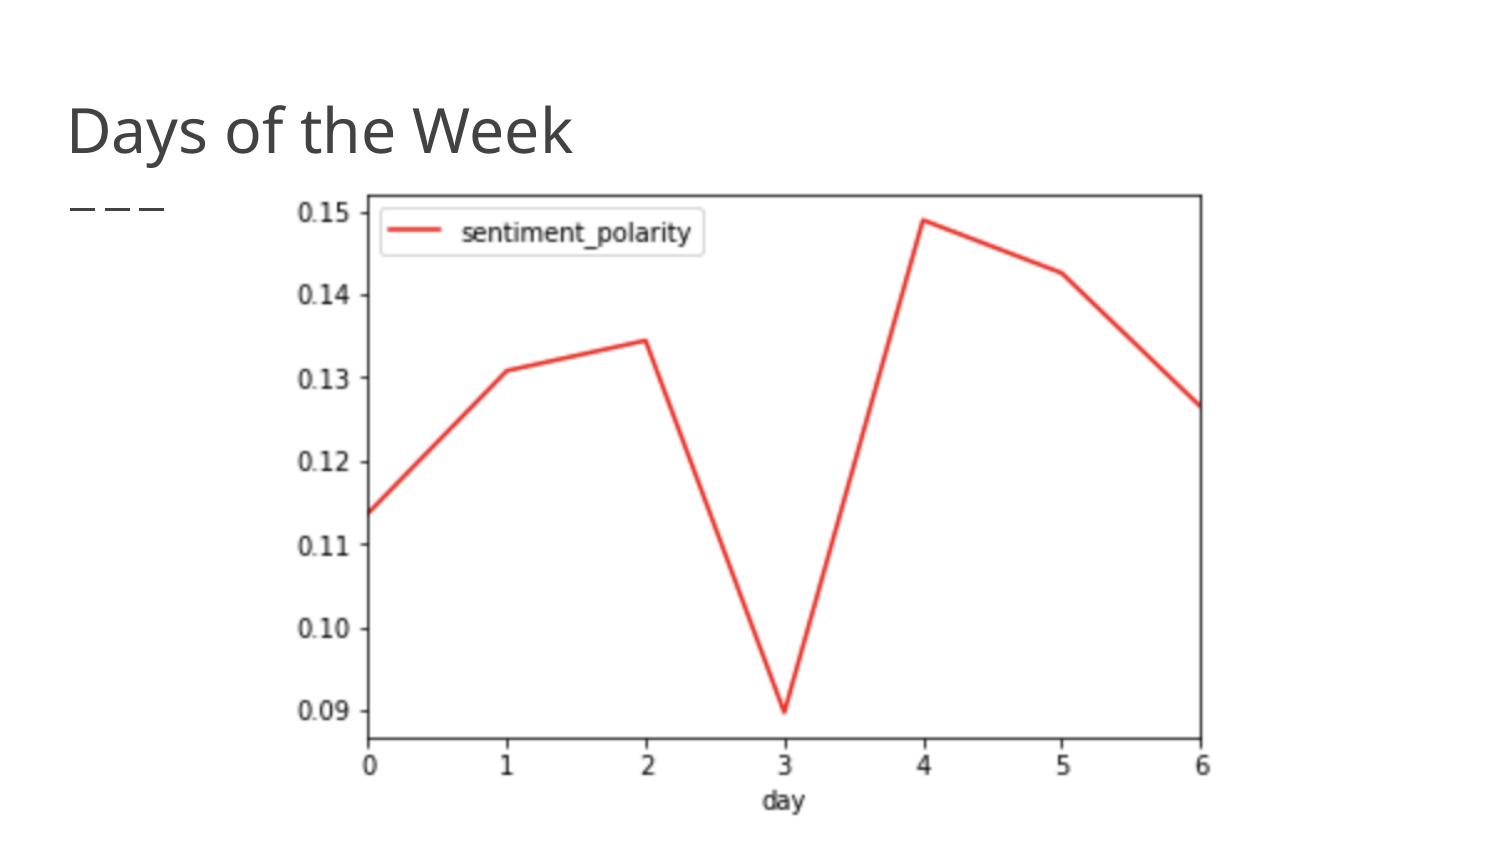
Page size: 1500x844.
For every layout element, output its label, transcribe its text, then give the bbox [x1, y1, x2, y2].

picture [273, 181, 1227, 836]
title Days of the Week [51, 61, 1449, 182]
